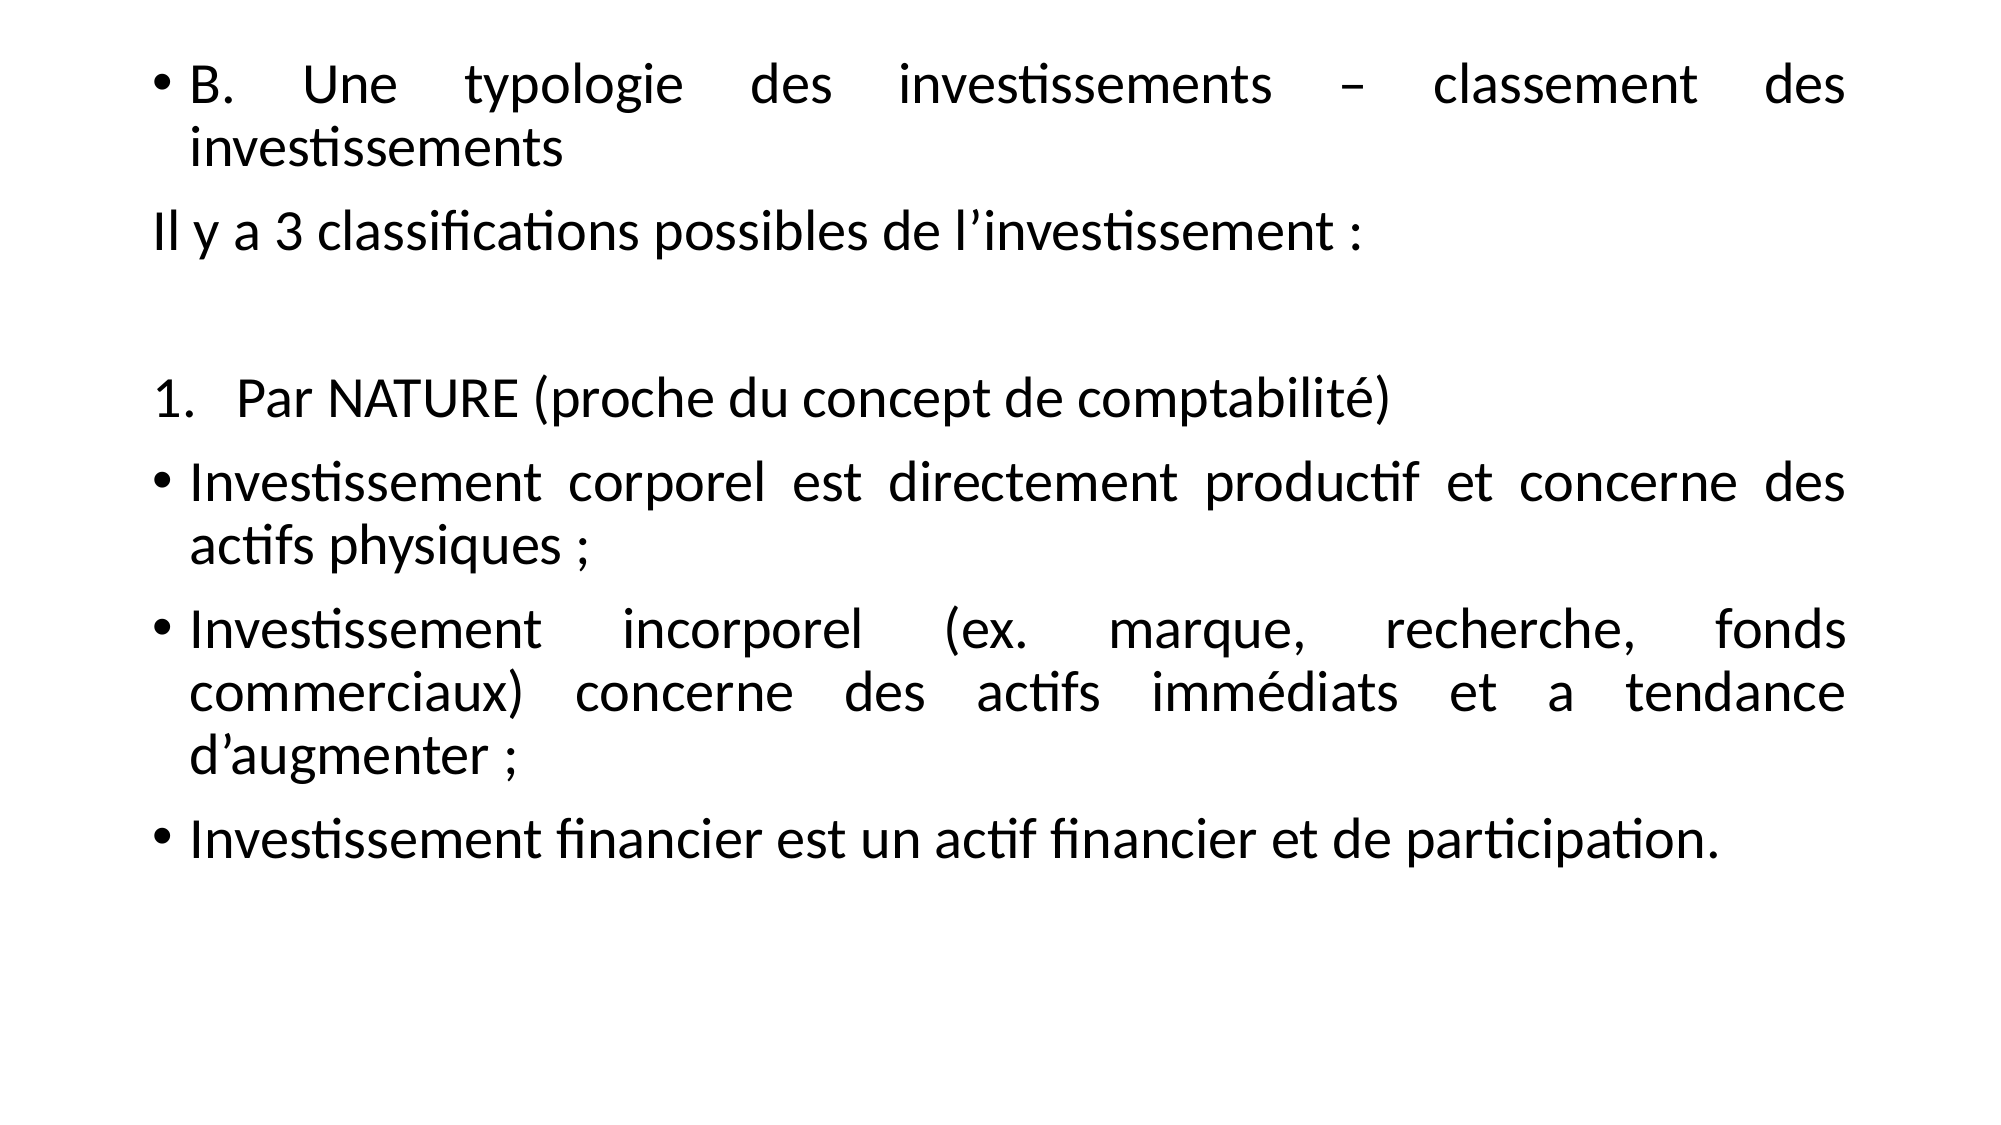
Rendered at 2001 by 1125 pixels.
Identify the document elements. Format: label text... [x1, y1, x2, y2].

list B. Une typologie des investissements – classement des investissements Il y a 3 classifications possibles de l’investissement : Par NATURE (proche du concept de comptabilité) Investissement corporel est directement productif et concerne des actifs physiques ; Investissement incorporel (ex. marque, recherche, fonds commerciaux) concerne des actifs immédiats et a tendance d’augmenter ; Investissement financier est un actif financier et de participation. [137, 45, 1863, 1014]
